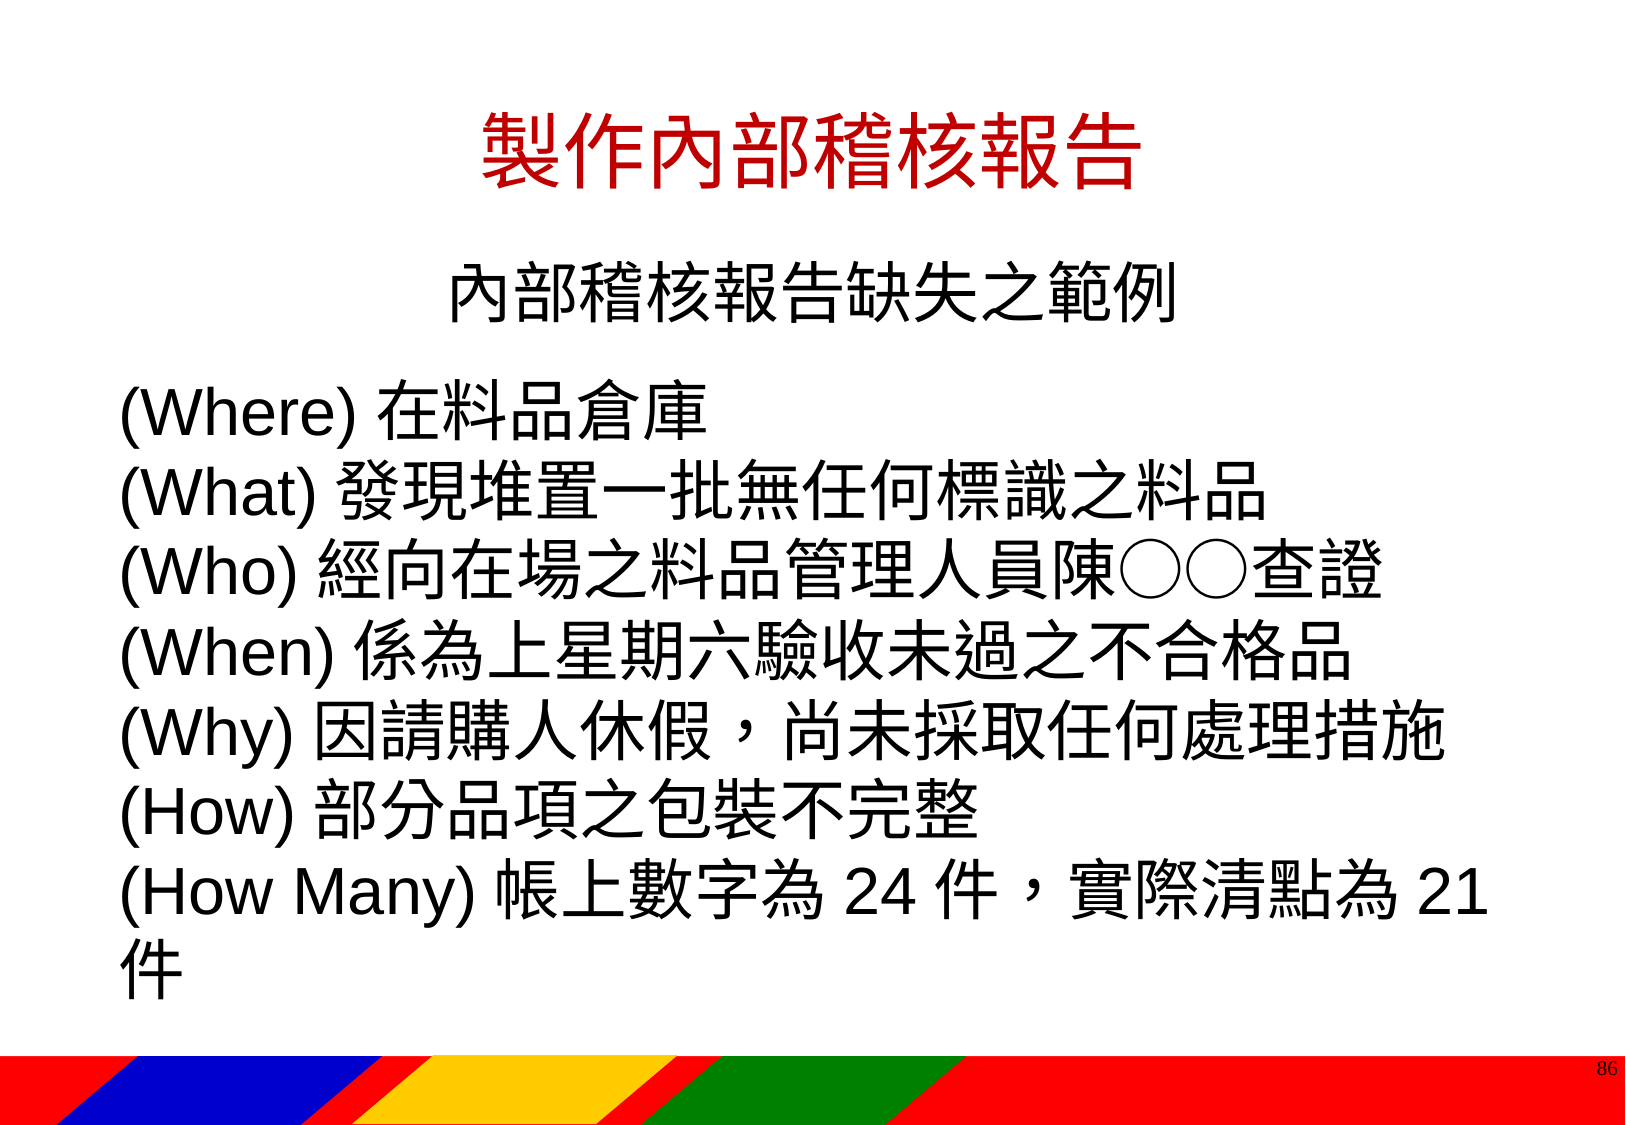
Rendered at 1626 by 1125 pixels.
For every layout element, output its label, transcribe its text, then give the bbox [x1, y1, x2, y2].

text_box 內部稽核報告缺失之範例 (Where)在料品倉庫 (What)發現堆置一批無任何標識之料品 (Who)經向在場之料品管理人員陳○○查證 (When)係為上星期六驗收未過之不合格品 (Why)因請購人休假，尚未採取任何處理措施 (How)部分品項之包裝不完整 (How Many)帳上數字為24件，實際清點為21件 [103, 243, 1522, 1024]
text_box 85 [1374, 1047, 1625, 1122]
text_box 製作內部稽核報告 [148, 101, 1476, 207]
